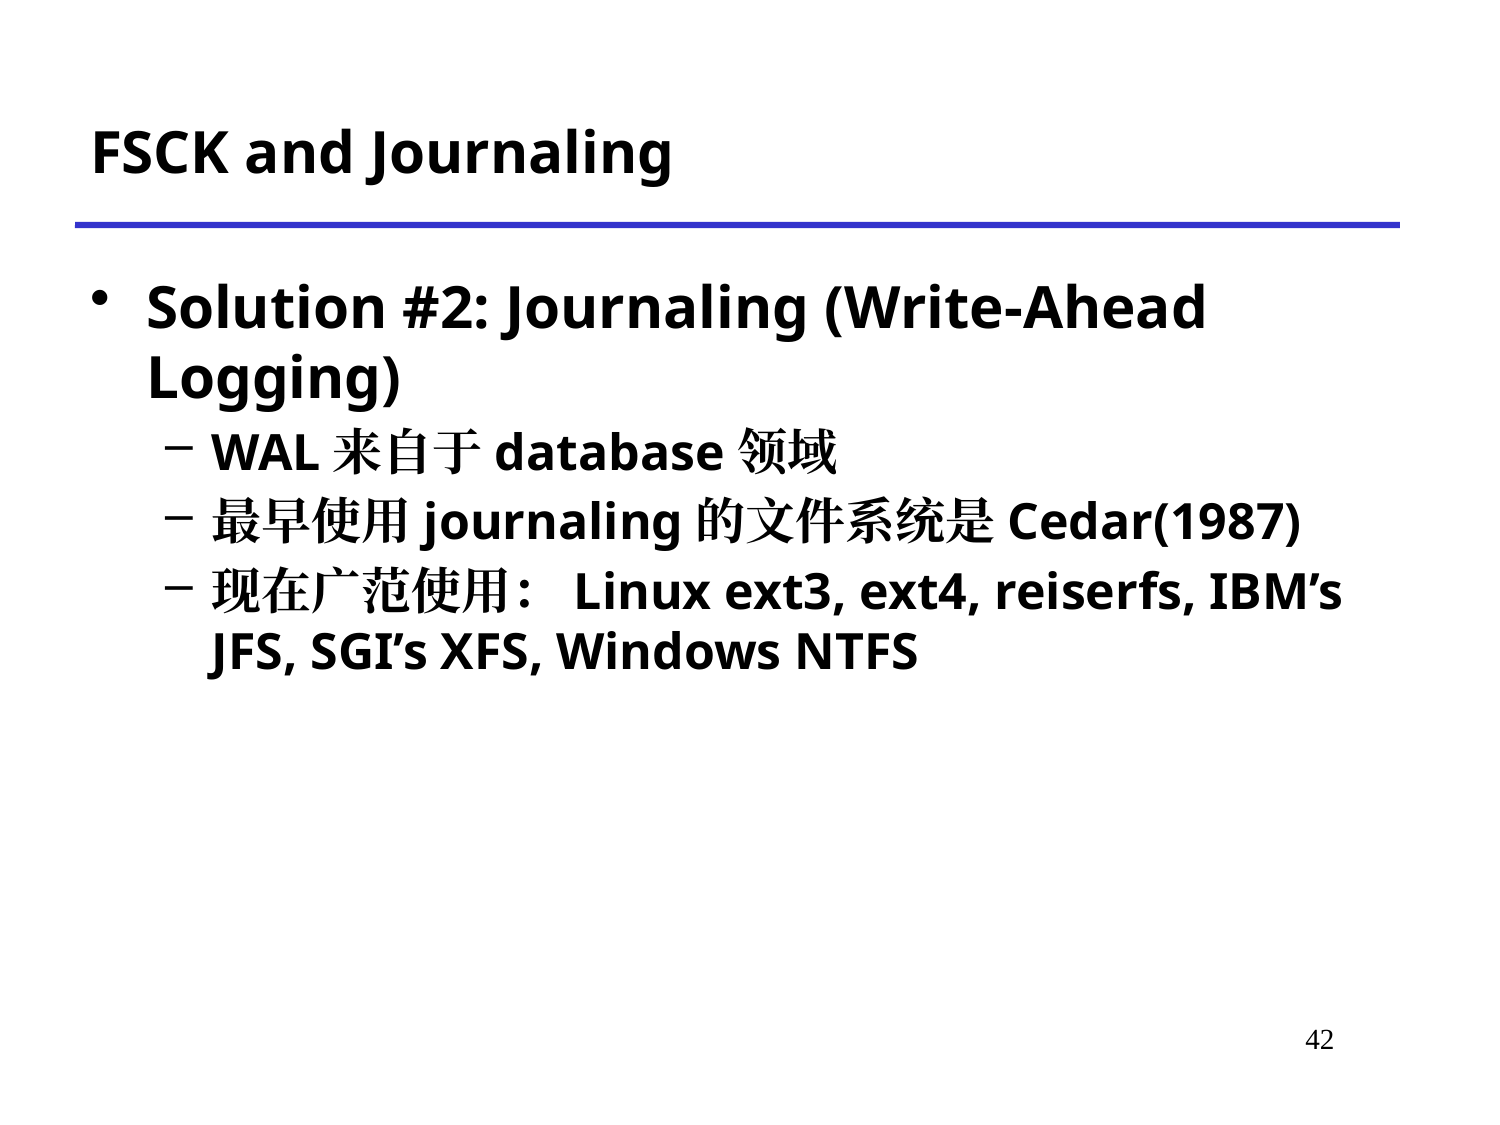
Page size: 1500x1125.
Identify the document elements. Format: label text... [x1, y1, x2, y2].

title FSCK and Journaling [75, 75, 1400, 225]
slide_number * [1137, 1012, 1350, 1088]
list Solution #2: Journaling (Write-Ahead Logging) WAL来自于database领域 最早使用journaling的文件系统是Cedar(1987) 现在广范使用：Linux ext3, ext4, reiserfs, IBM’s JFS, SGI’s XFS, Windows NTFS [75, 262, 1438, 988]
